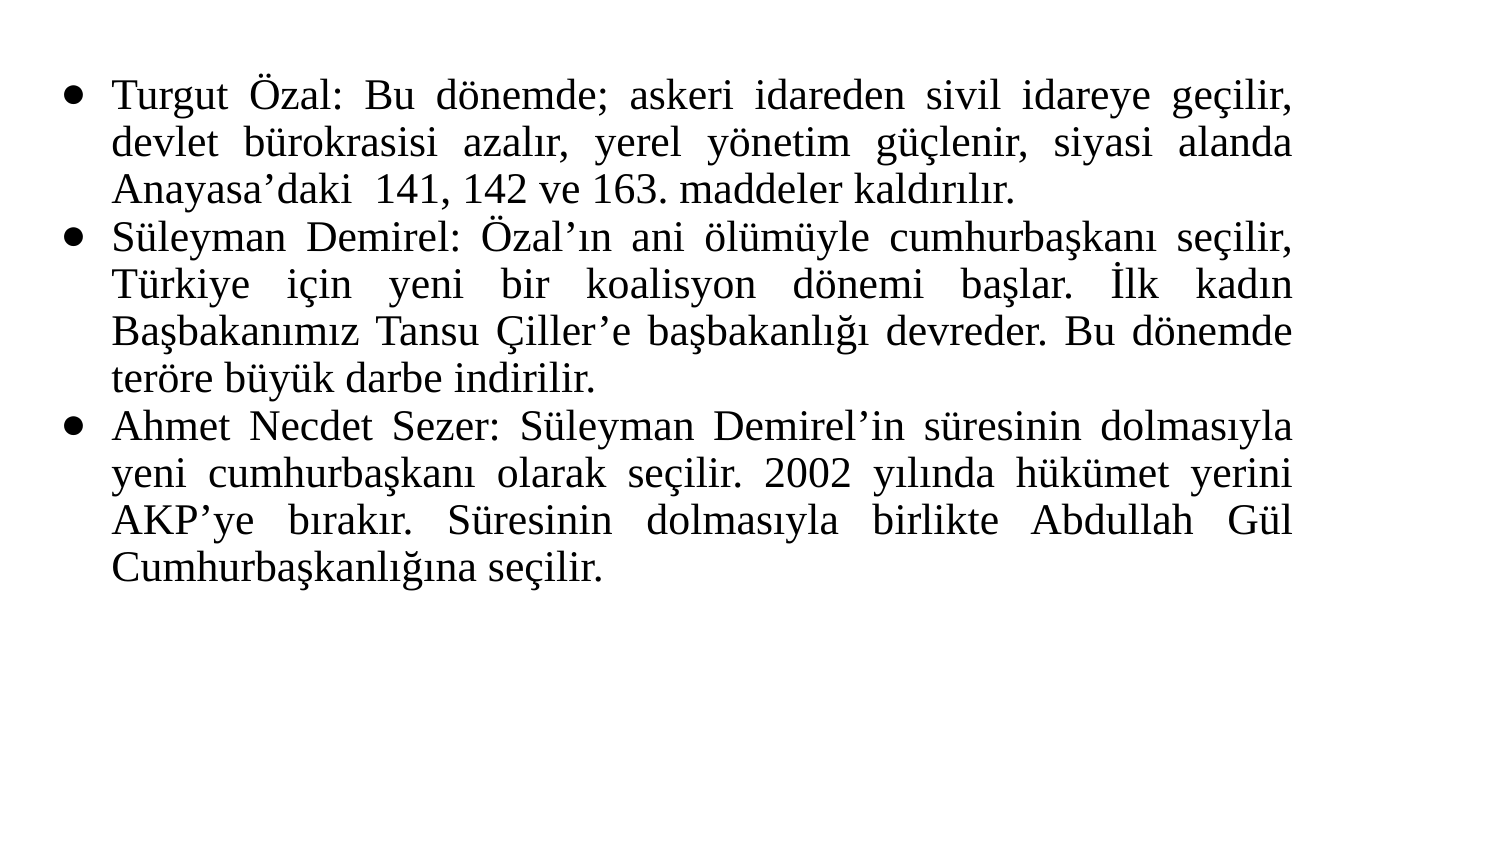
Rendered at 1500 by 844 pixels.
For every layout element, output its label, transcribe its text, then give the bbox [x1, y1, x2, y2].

list Turgut Özal: Bu dönemde; askeri idareden sivil idareye geçilir, devlet bürokrasisi azalır, yerel yönetim güçlenir, siyasi alanda Anayasa’daki 141, 142 ve 163. maddeler kaldırılır. Süleyman Demirel: Özal’ın ani ölümüyle cumhurbaşkanı seçilir, Türkiye için yeni bir koalisyon dönemi başlar. İlk kadın Başbakanımız Tansu Çiller’e başbakanlığı devreder. Bu dönemde teröre büyük darbe indirilir. Ahmet Necdet Sezer: Süleyman Demirel’in süresinin dolmasıyla yeni cumhurbaşkanı olarak seçilir. 2002 yılında hükümet yerini AKP’ye bırakır. Süresinin dolmasıyla birlikte Abdullah Gül Cumhurbaşkanlığına seçilir. [21, 56, 1310, 714]
